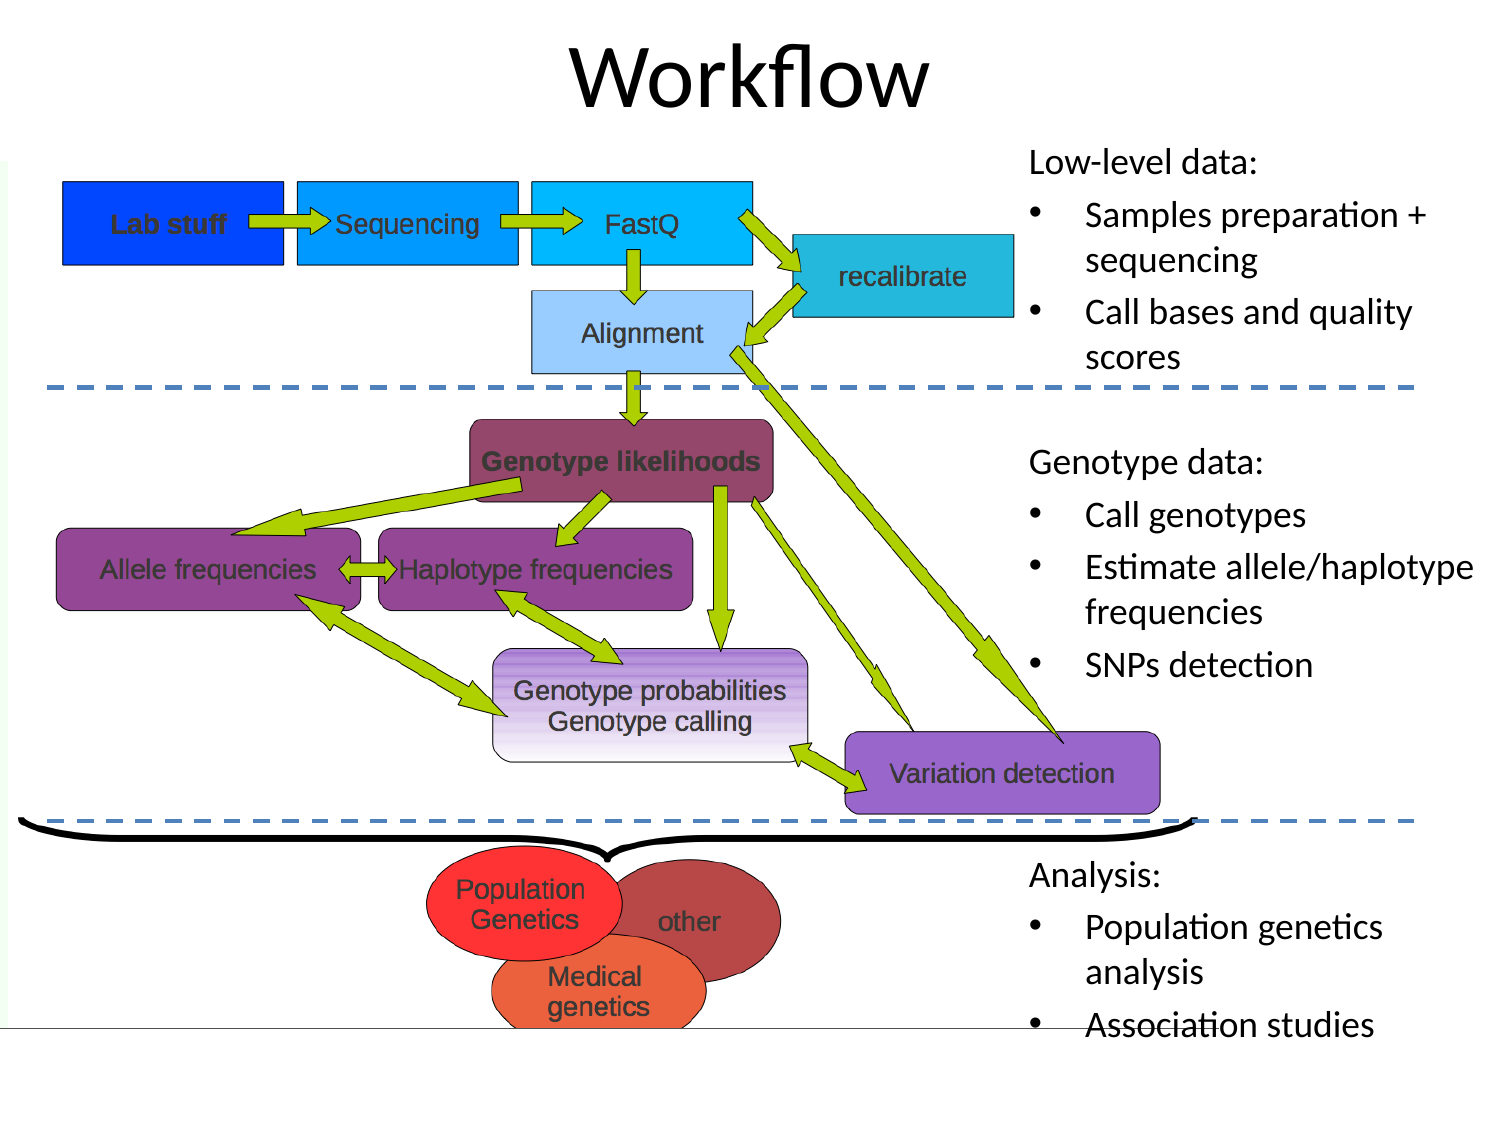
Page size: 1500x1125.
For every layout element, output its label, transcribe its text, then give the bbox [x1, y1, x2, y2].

table_cell 0 [1013, 822, 1420, 1036]
title Workflow [75, 2, 1425, 140]
table_cell 0 [1219, 388, 1420, 821]
picture [0, 161, 1219, 1029]
list Low-level data: Samples preparation + sequencing Call bases and quality scores Genotype data: Call genotypes Estimate allele/haplotype frequencies SNPs detection Analysis: Population genetics analysis Association studies [1013, 129, 1500, 1046]
